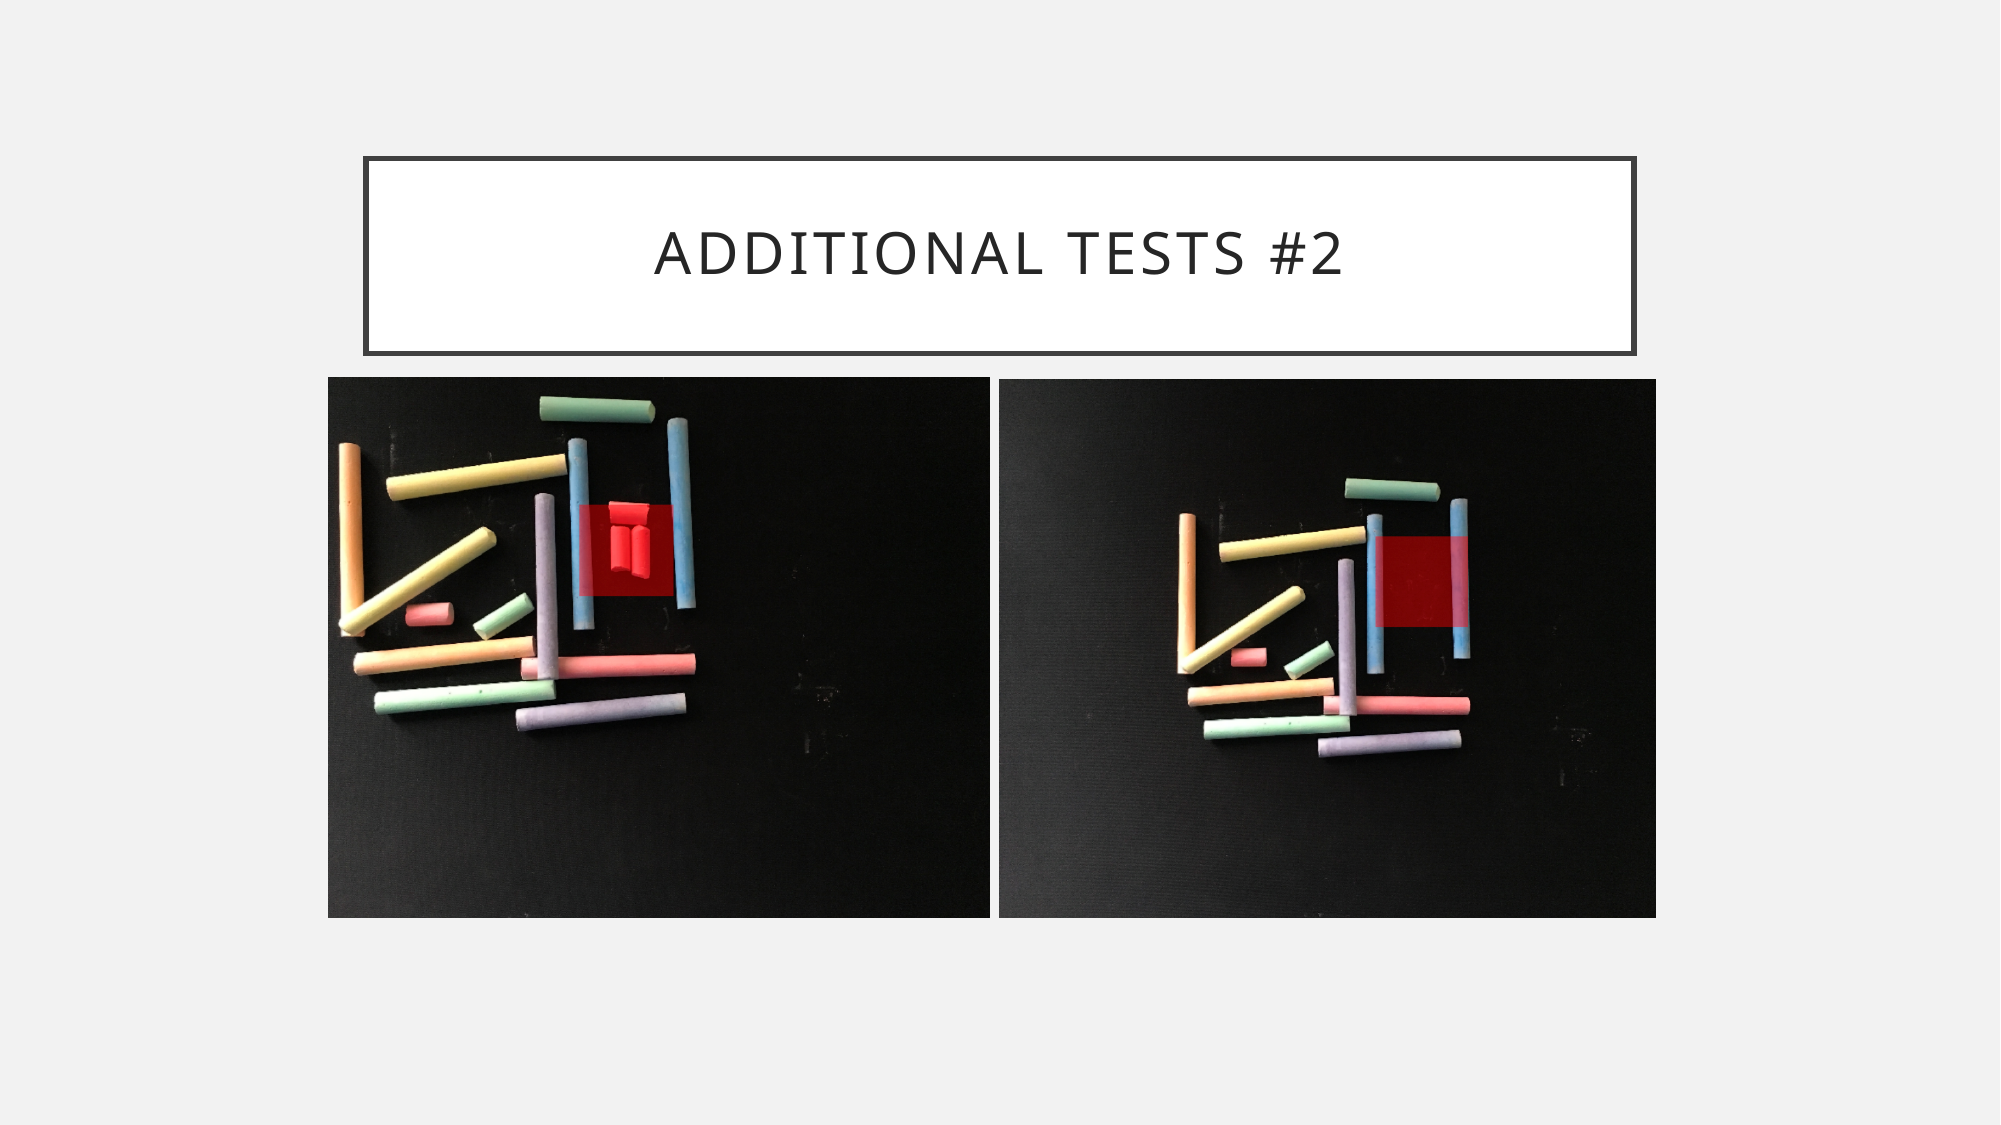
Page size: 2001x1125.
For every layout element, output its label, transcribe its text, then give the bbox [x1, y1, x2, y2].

title Additional tests #2 [363, 156, 1637, 356]
picture [999, 379, 1656, 918]
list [328, 377, 990, 918]
